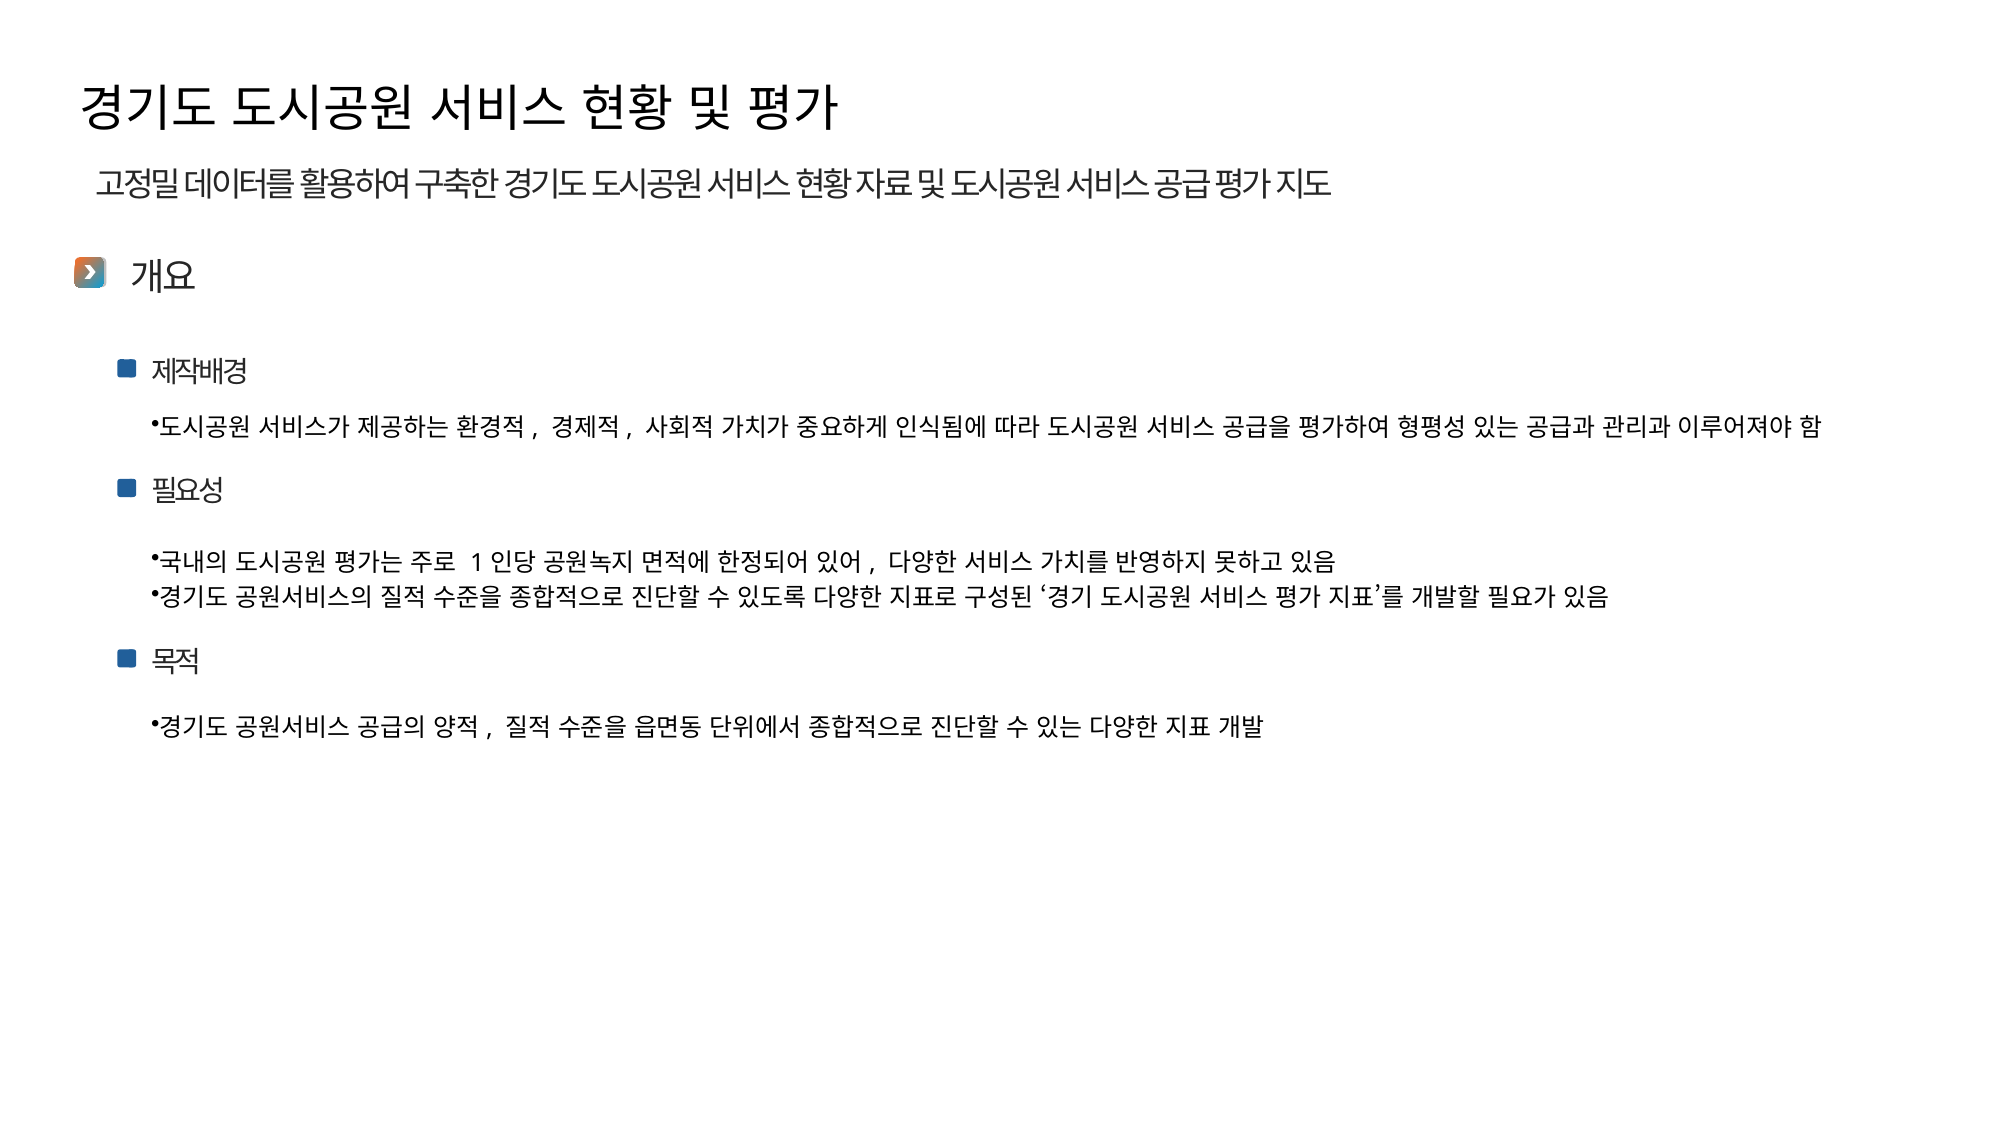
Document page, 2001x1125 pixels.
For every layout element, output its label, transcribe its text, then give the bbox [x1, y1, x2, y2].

text_box 필요성 [136, 449, 302, 515]
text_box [116, 478, 137, 498]
text_box 국내의 도시공원 평가는 주로 1인당 공원녹지 면적에 한정되어 있어, 다양한 서비스 가치를 반영하지 못하고 있음 경기도 공원서비스의 질적 수준을 종합적으로 진단할 수 있도록 다양한 지표로 구성된 ‘경기 도시공원 서비스 평가 지표’를 개발할 필요가 있음 [136, 532, 1842, 620]
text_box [74, 256, 107, 288]
text_box 도시공원 서비스가 제공하는 환경적, 경제적, 사회적 가치가 중요하게 인식됨에 따라 도시공원 서비스 공급을 평가하여 형평성 있는 공급과 관리과 이루어져야 함 [136, 397, 1842, 449]
text_box 개요 [96, 223, 1910, 306]
text_box 경기도 도시공원 서비스 현황 및 평가 [64, 68, 1606, 144]
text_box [116, 358, 137, 378]
text_box 경기도 공원서비스 공급의 양적, 질적 수준을 읍면동 단위에서 종합적으로 진단할 수 있는 다양한 지표 개발 [136, 698, 1842, 749]
text_box 목적 [136, 620, 302, 686]
text_box 제작배경 [136, 328, 302, 396]
text_box 고정밀 데이터를 활용하여 구축한 경기도 도시공원 서비스 현황 자료 및 도시공원 서비스 공급 평가 지도 [81, 136, 1894, 211]
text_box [116, 648, 137, 668]
